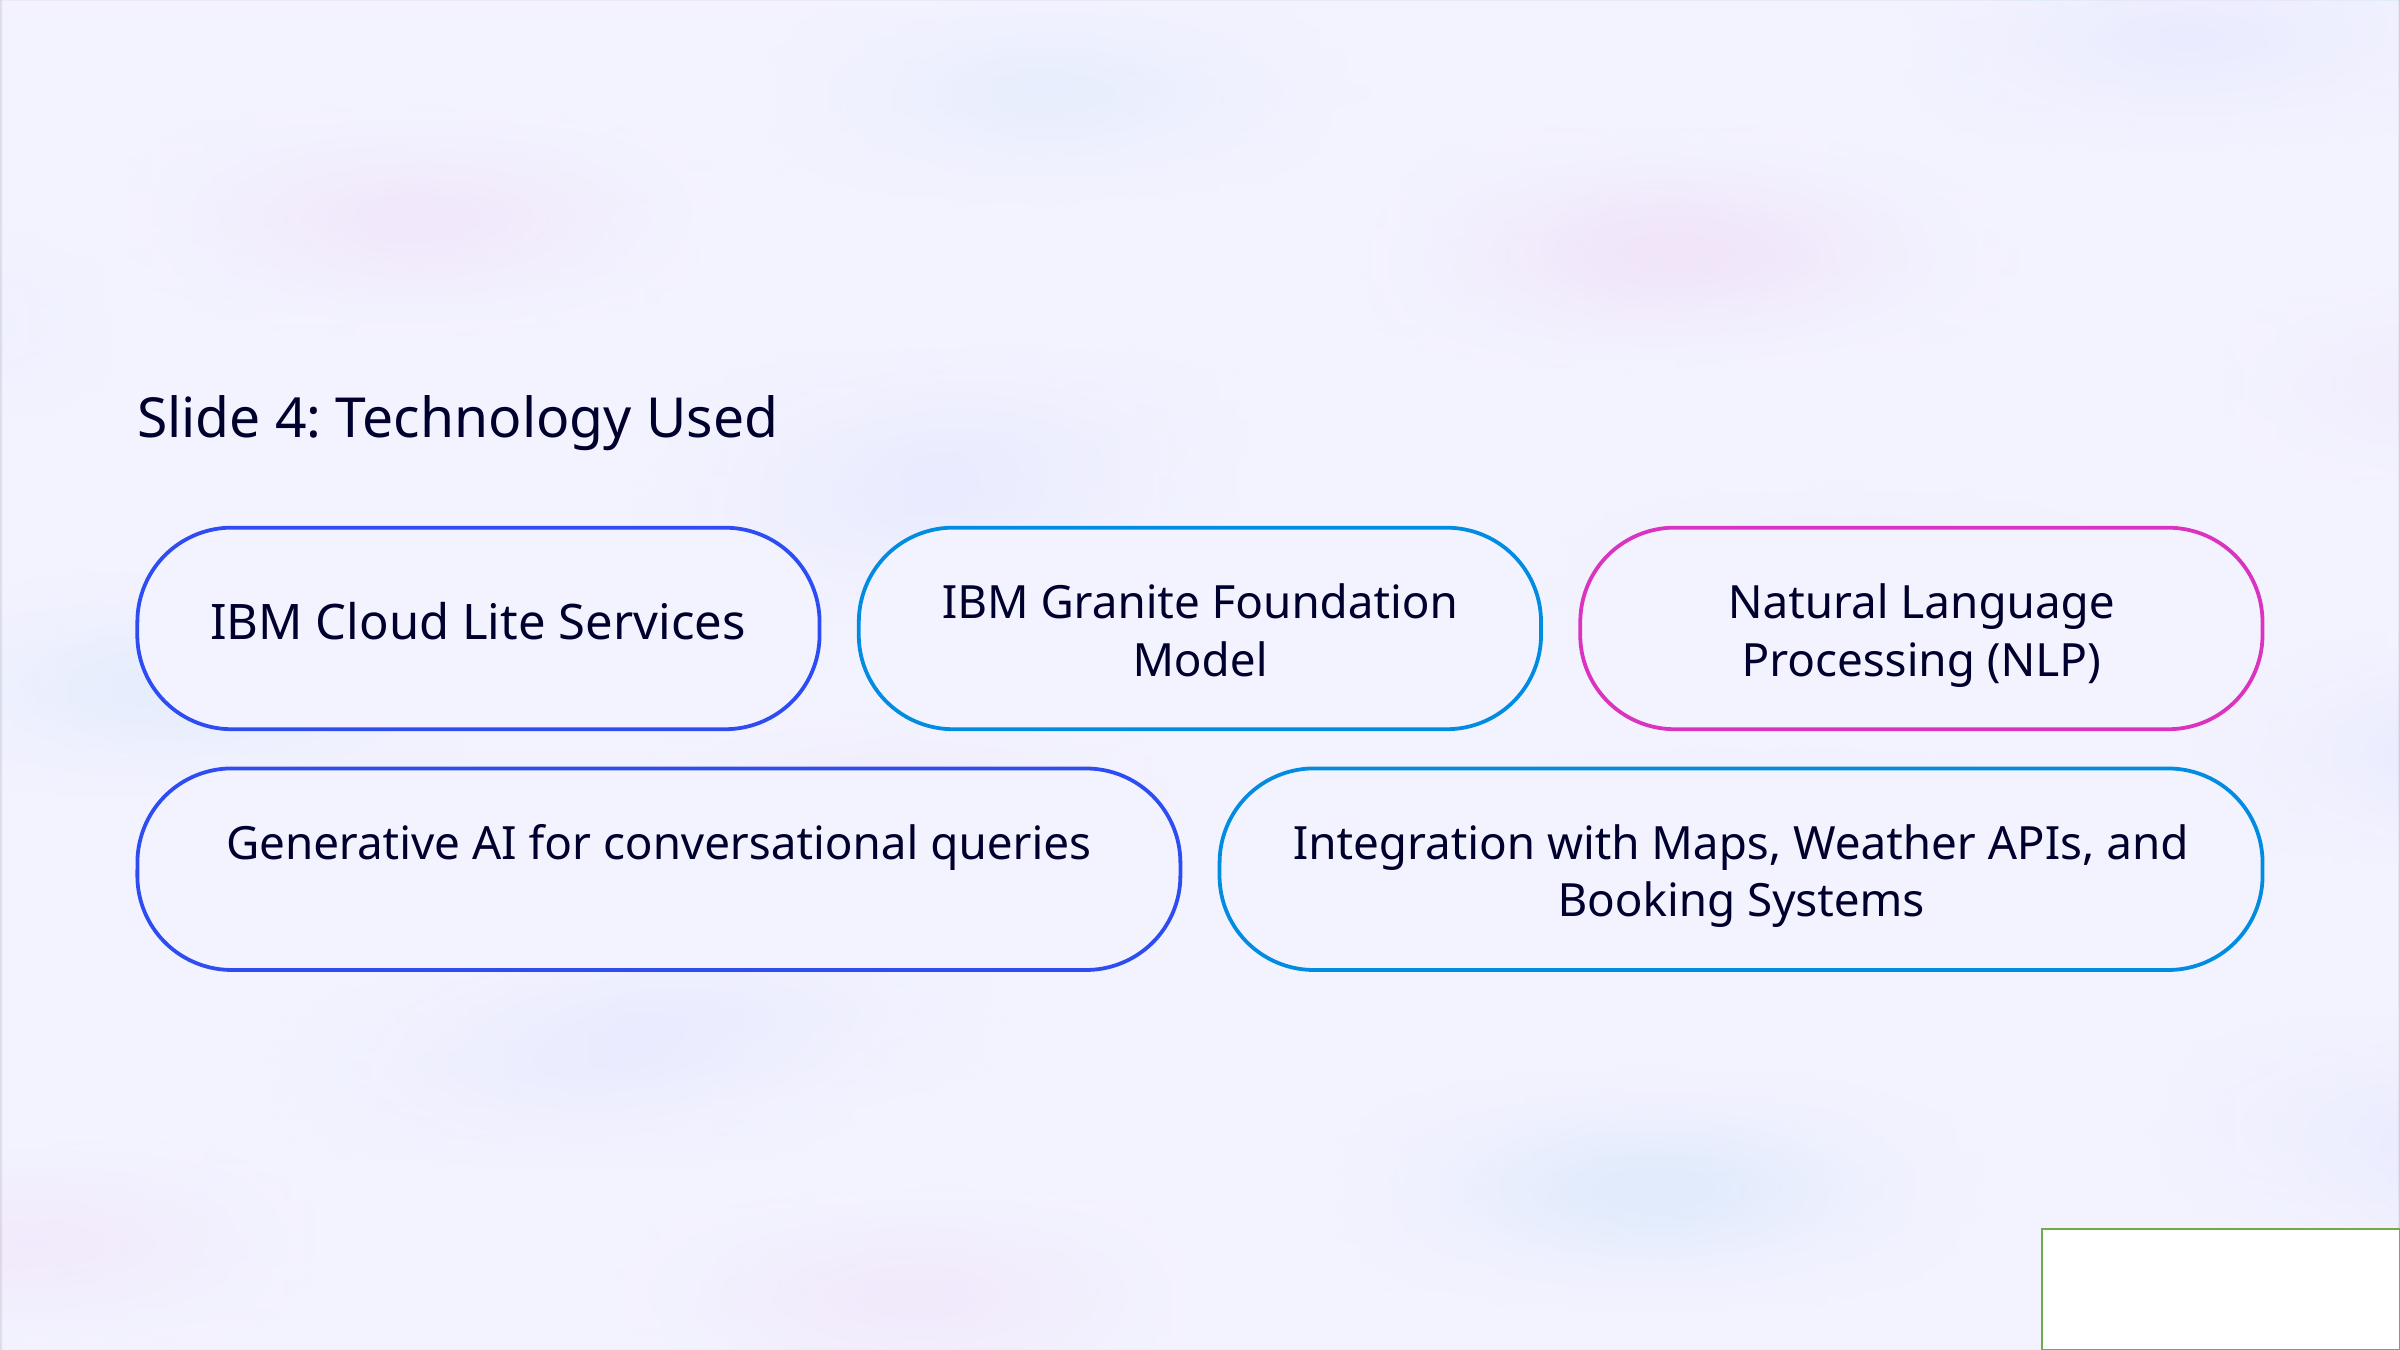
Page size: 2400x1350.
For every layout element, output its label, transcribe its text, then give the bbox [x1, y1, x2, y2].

text_box [858, 527, 1542, 730]
text_box IBM Granite Foundation Model [901, 570, 1498, 687]
text_box Slide 4: Technology Used [137, 379, 776, 450]
text_box [2041, 1228, 2400, 1350]
text_box [1219, 768, 2263, 970]
text_box Integration with Maps, Weather APIs, and Booking Systems [1262, 811, 2220, 927]
text_box Generative AI for conversational queries [237, 811, 1081, 870]
text_box [137, 768, 1181, 970]
text_box Natural Language Processing (NLP) [1623, 570, 2220, 687]
text_box [137, 527, 820, 730]
text_box IBM Cloud Lite Services [180, 570, 777, 650]
text_box [1580, 527, 2263, 730]
